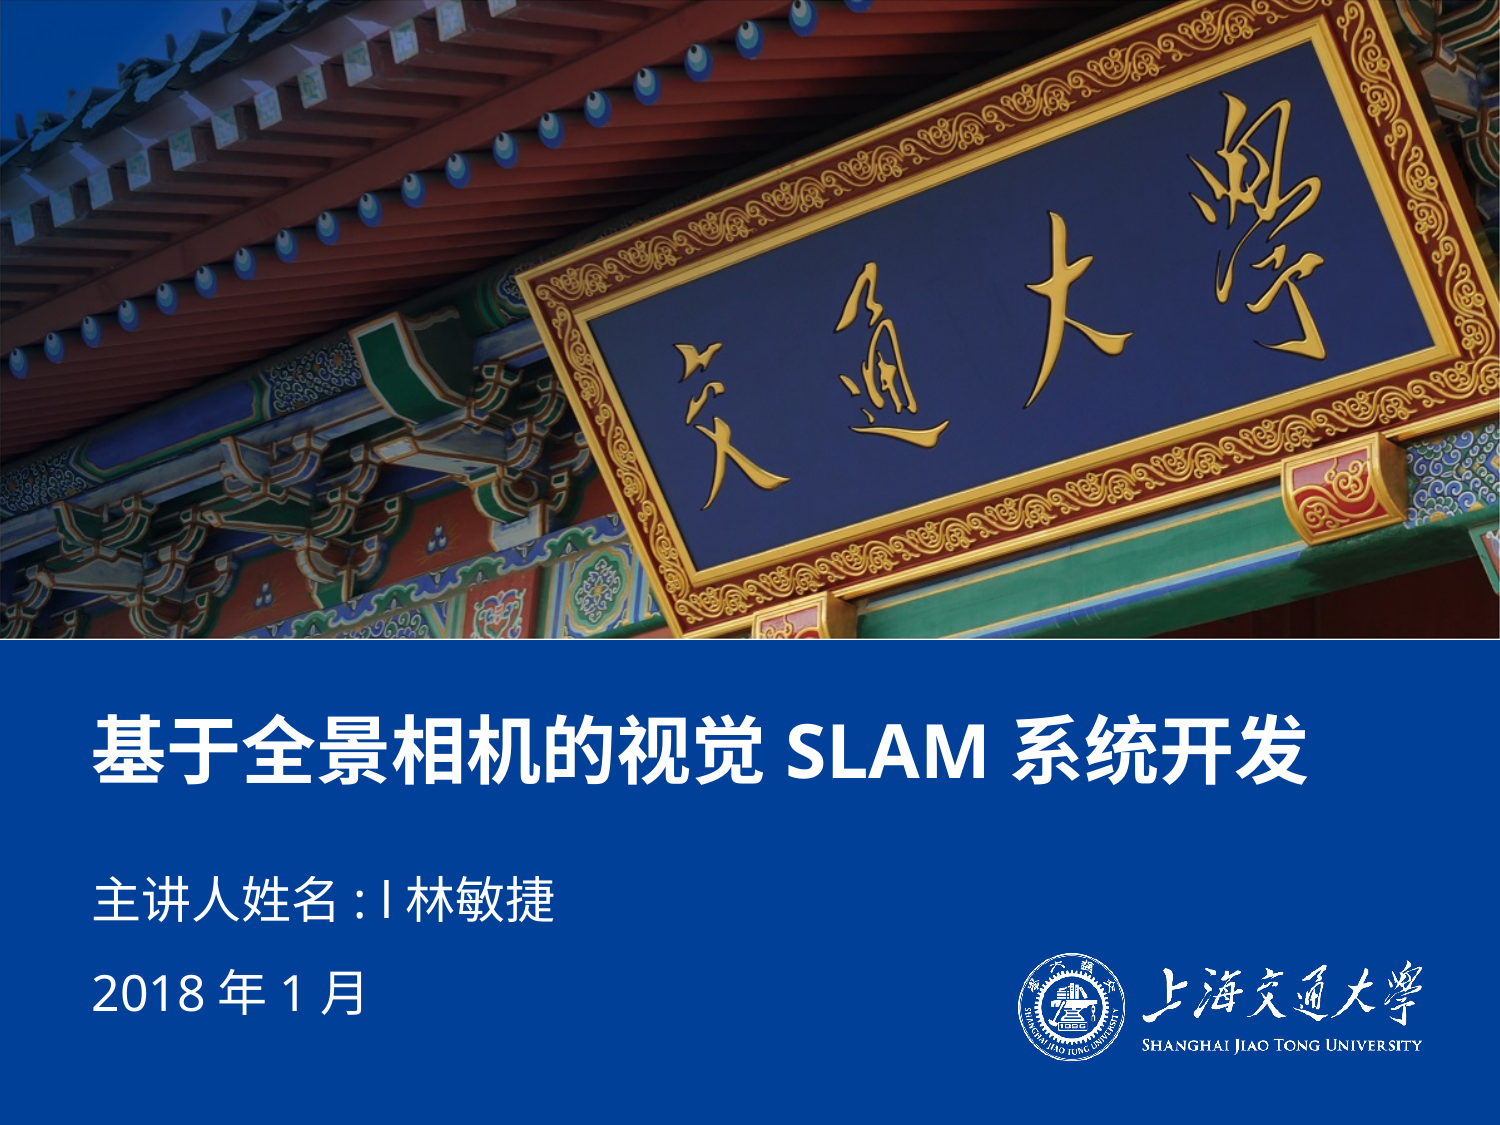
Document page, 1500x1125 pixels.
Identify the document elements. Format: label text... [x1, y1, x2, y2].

title 基于全景相机的视觉SLAM系统开发 [76, 657, 1443, 840]
picture [1018, 953, 1422, 1061]
list 2018年1月 [76, 953, 760, 1036]
subtitle 主讲人姓名: l林敏捷 [76, 860, 1032, 938]
picture [0, 0, 1500, 639]
